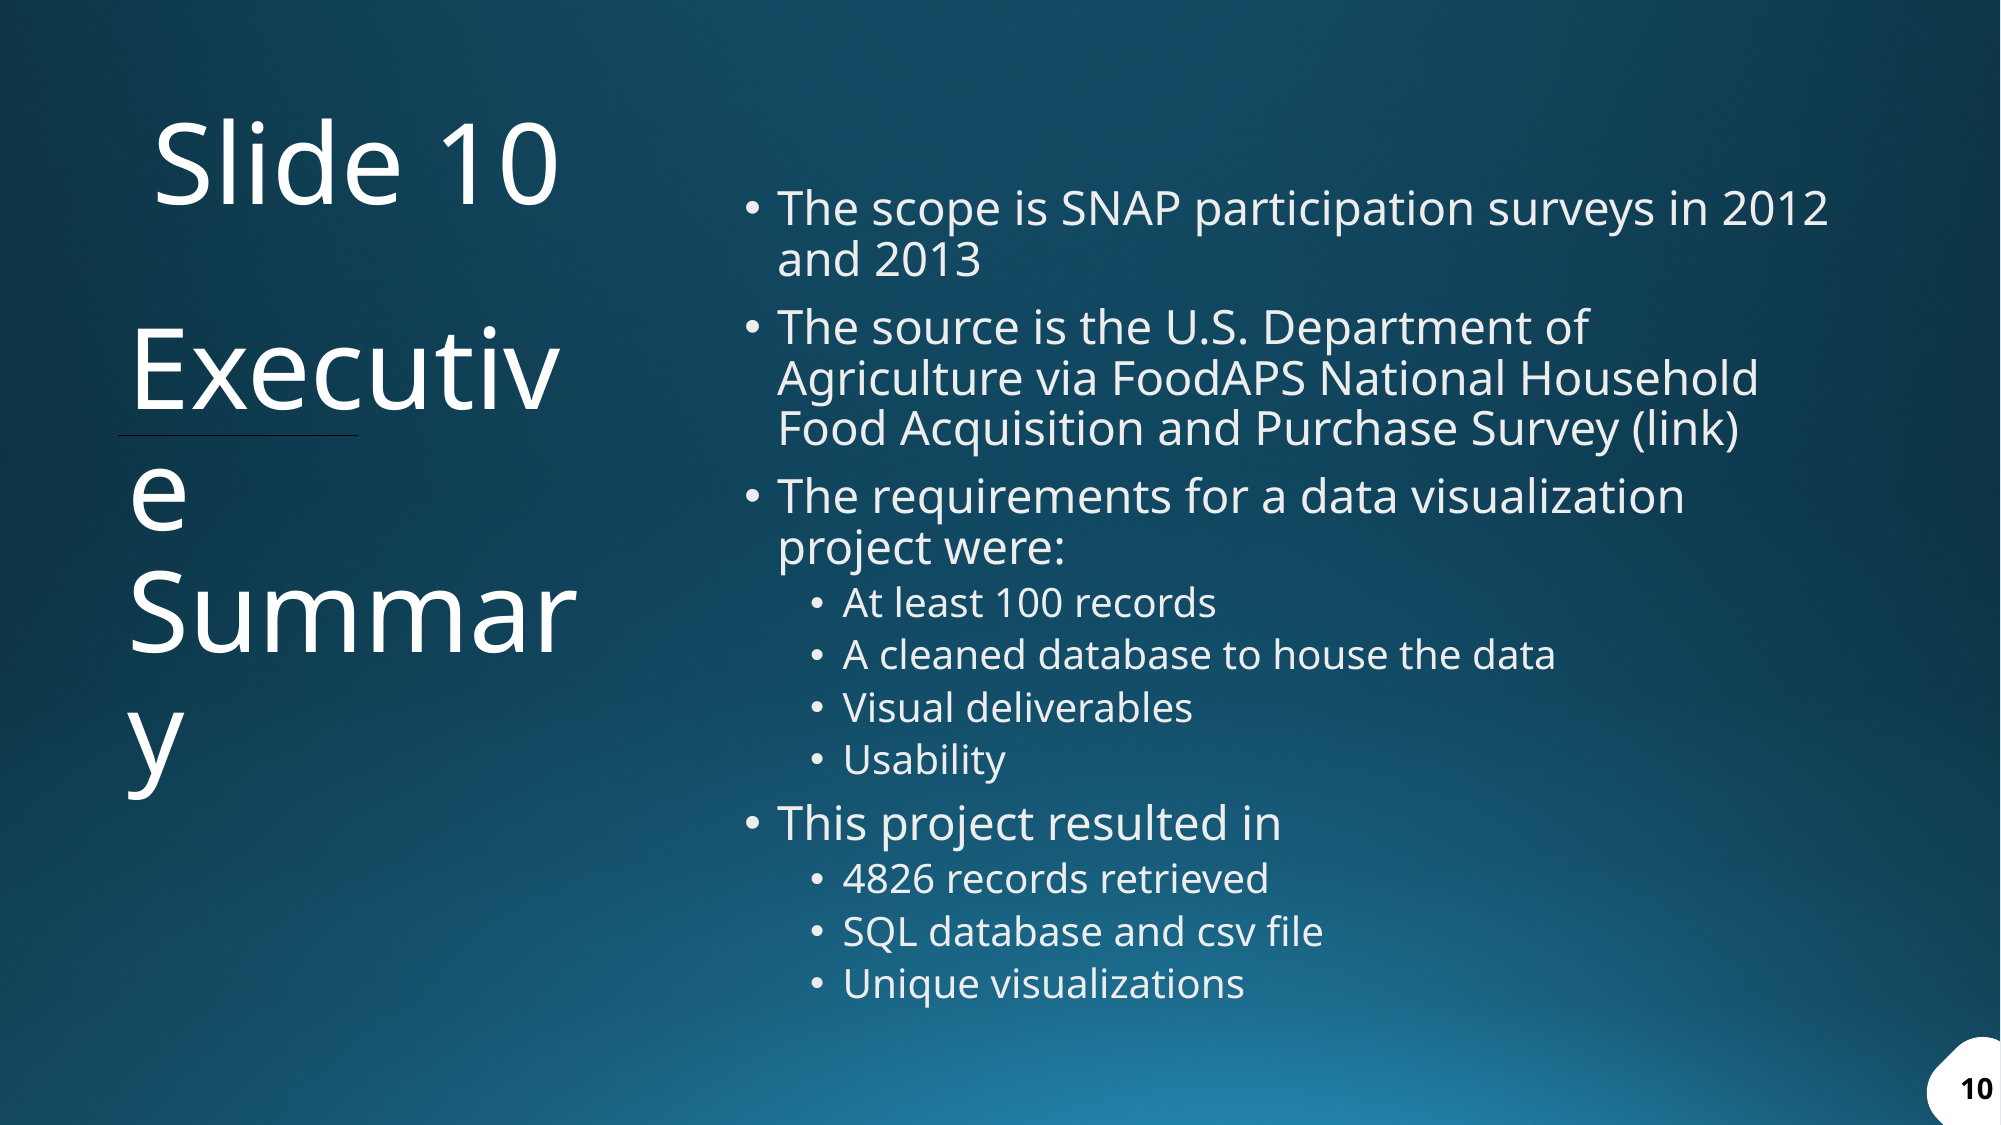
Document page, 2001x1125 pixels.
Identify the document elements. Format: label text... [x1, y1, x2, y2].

picture [0, 0, 2001, 1125]
title Slide 10 [137, 59, 1863, 278]
text_box Executive Summary [112, 189, 638, 921]
text_box 10 [1945, 1063, 2000, 1113]
text_box The scope is SNAP participation surveys in 2012 and 2013 The source is the U.S. Department of Agriculture via FoodAPS National Household Food Acquisition and Purchase Survey (link) The requirements for a data visualization project were: At least 100 records A cleaned database to house the data Visual deliverables Usability This project resulted in 4826 records retrieved SQL database and csv file Unique visualizations [729, 104, 1863, 1021]
text_box [1925, 1035, 2000, 1125]
